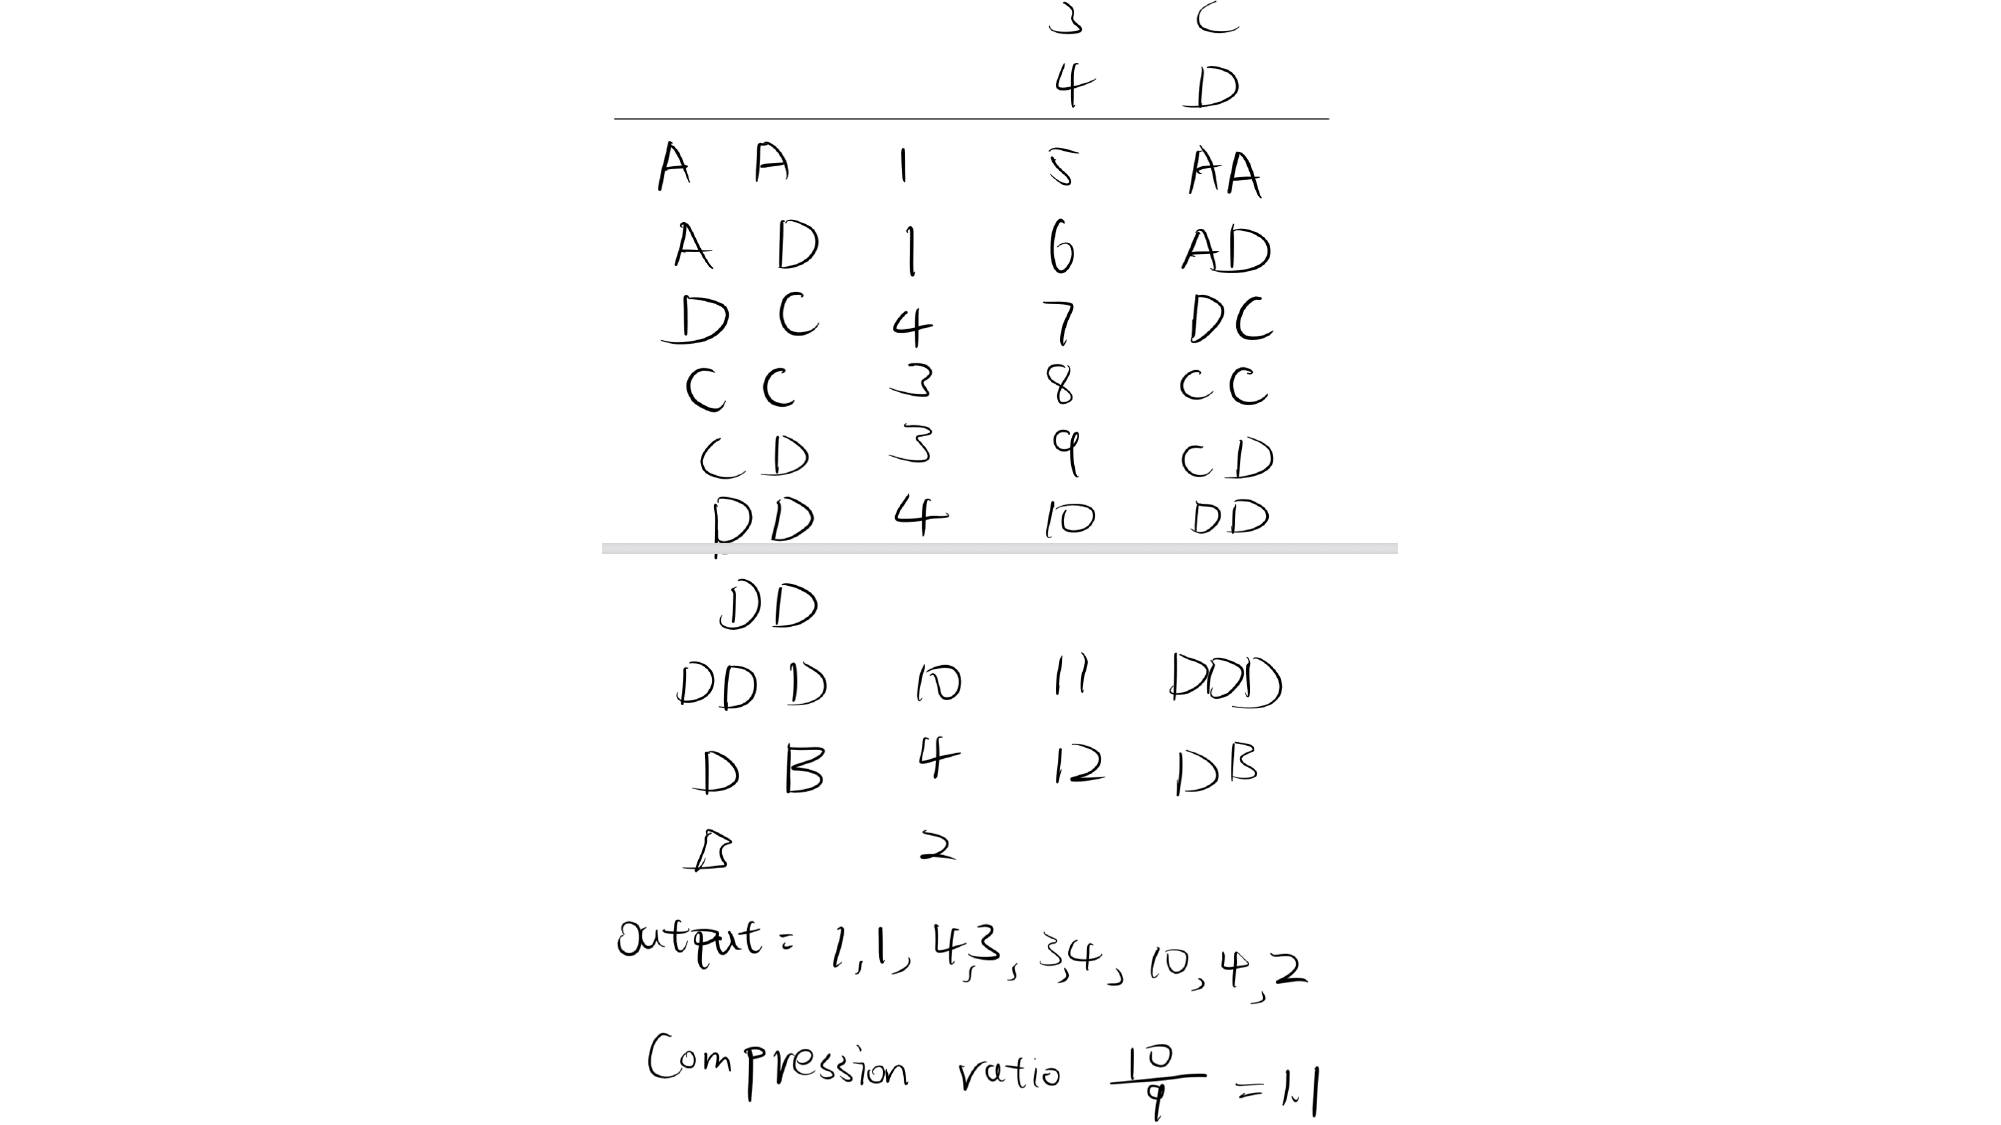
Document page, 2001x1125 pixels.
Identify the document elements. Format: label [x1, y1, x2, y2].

picture [602, 0, 1398, 1125]
